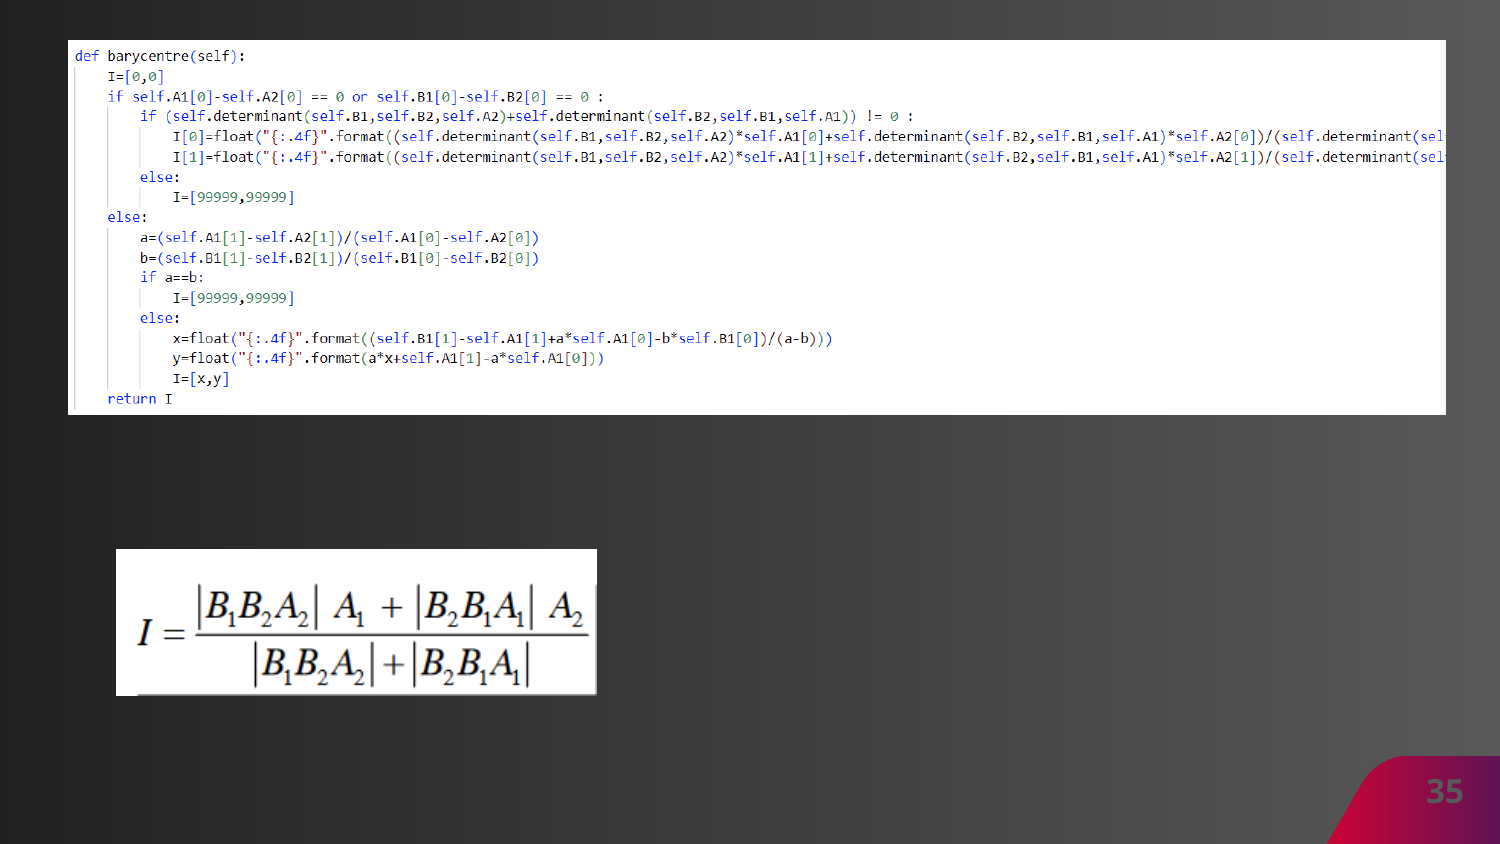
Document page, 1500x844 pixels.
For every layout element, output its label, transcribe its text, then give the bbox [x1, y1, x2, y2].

slide_number ‹#› [1389, 755, 1500, 844]
picture [116, 549, 597, 696]
picture [68, 40, 1446, 415]
